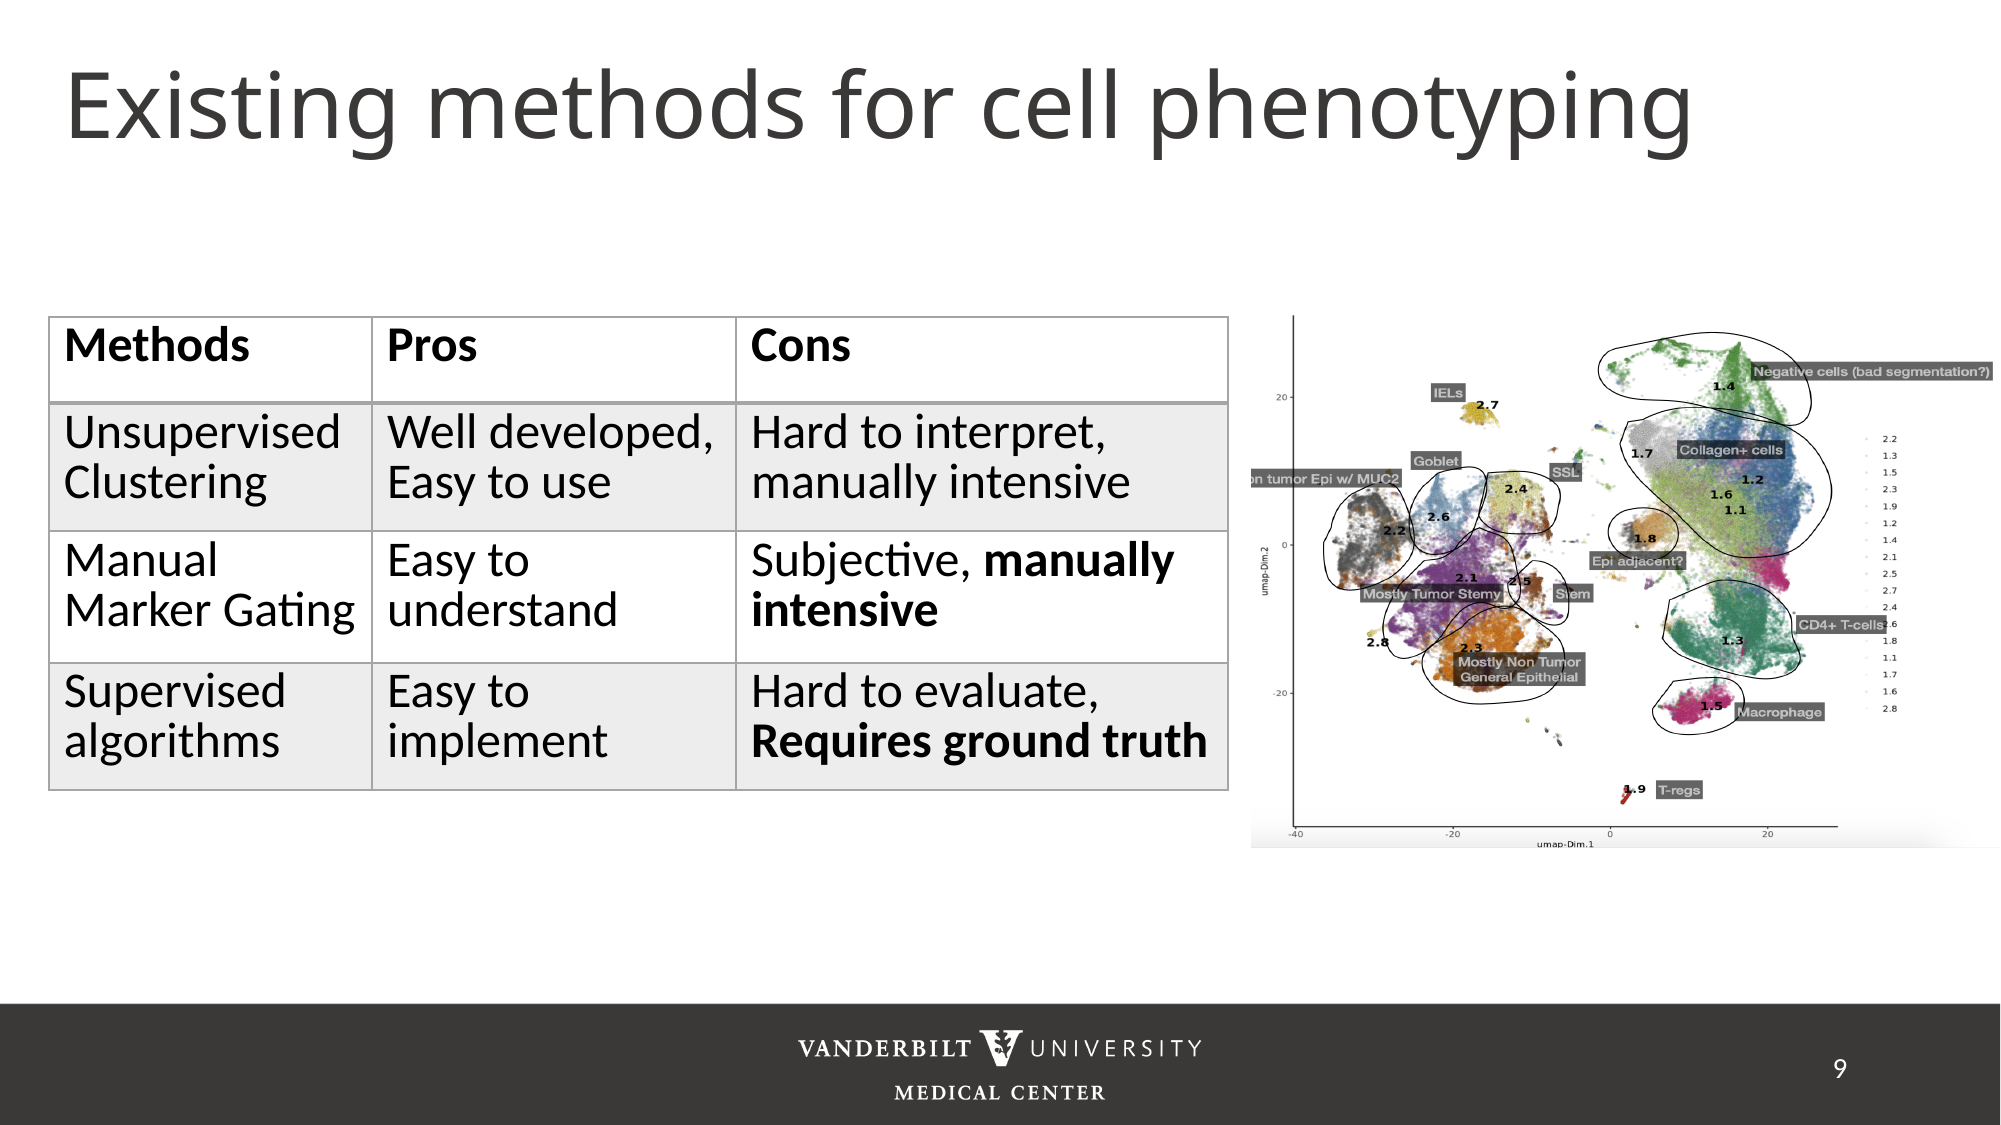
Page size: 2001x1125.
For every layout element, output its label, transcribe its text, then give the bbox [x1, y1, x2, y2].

table_cell Unsupervised Clustering [50, 405, 371, 530]
picture [1251, 312, 2000, 848]
table_cell Easy to implement [373, 664, 735, 789]
table_cell Subjective, manually intensive [737, 532, 1227, 662]
table_cell Easy to understand [373, 532, 735, 662]
table_header Cons [737, 318, 1227, 401]
table_header Methods [50, 318, 371, 401]
slide_number 9 [1412, 1037, 1863, 1097]
title Existing methods for cell phenotyping [48, 0, 1774, 218]
picture [762, 994, 1237, 1125]
list [137, 277, 1863, 992]
table_header Pros [373, 318, 735, 401]
table_cell Supervised algorithms [50, 664, 371, 789]
table_cell Manual Marker Gating [50, 532, 371, 662]
table_cell Well developed, Easy to use [373, 405, 735, 530]
table_cell Hard to interpret, manually intensive [737, 405, 1227, 530]
table_cell Hard to evaluate, Requires ground truth [737, 664, 1227, 789]
